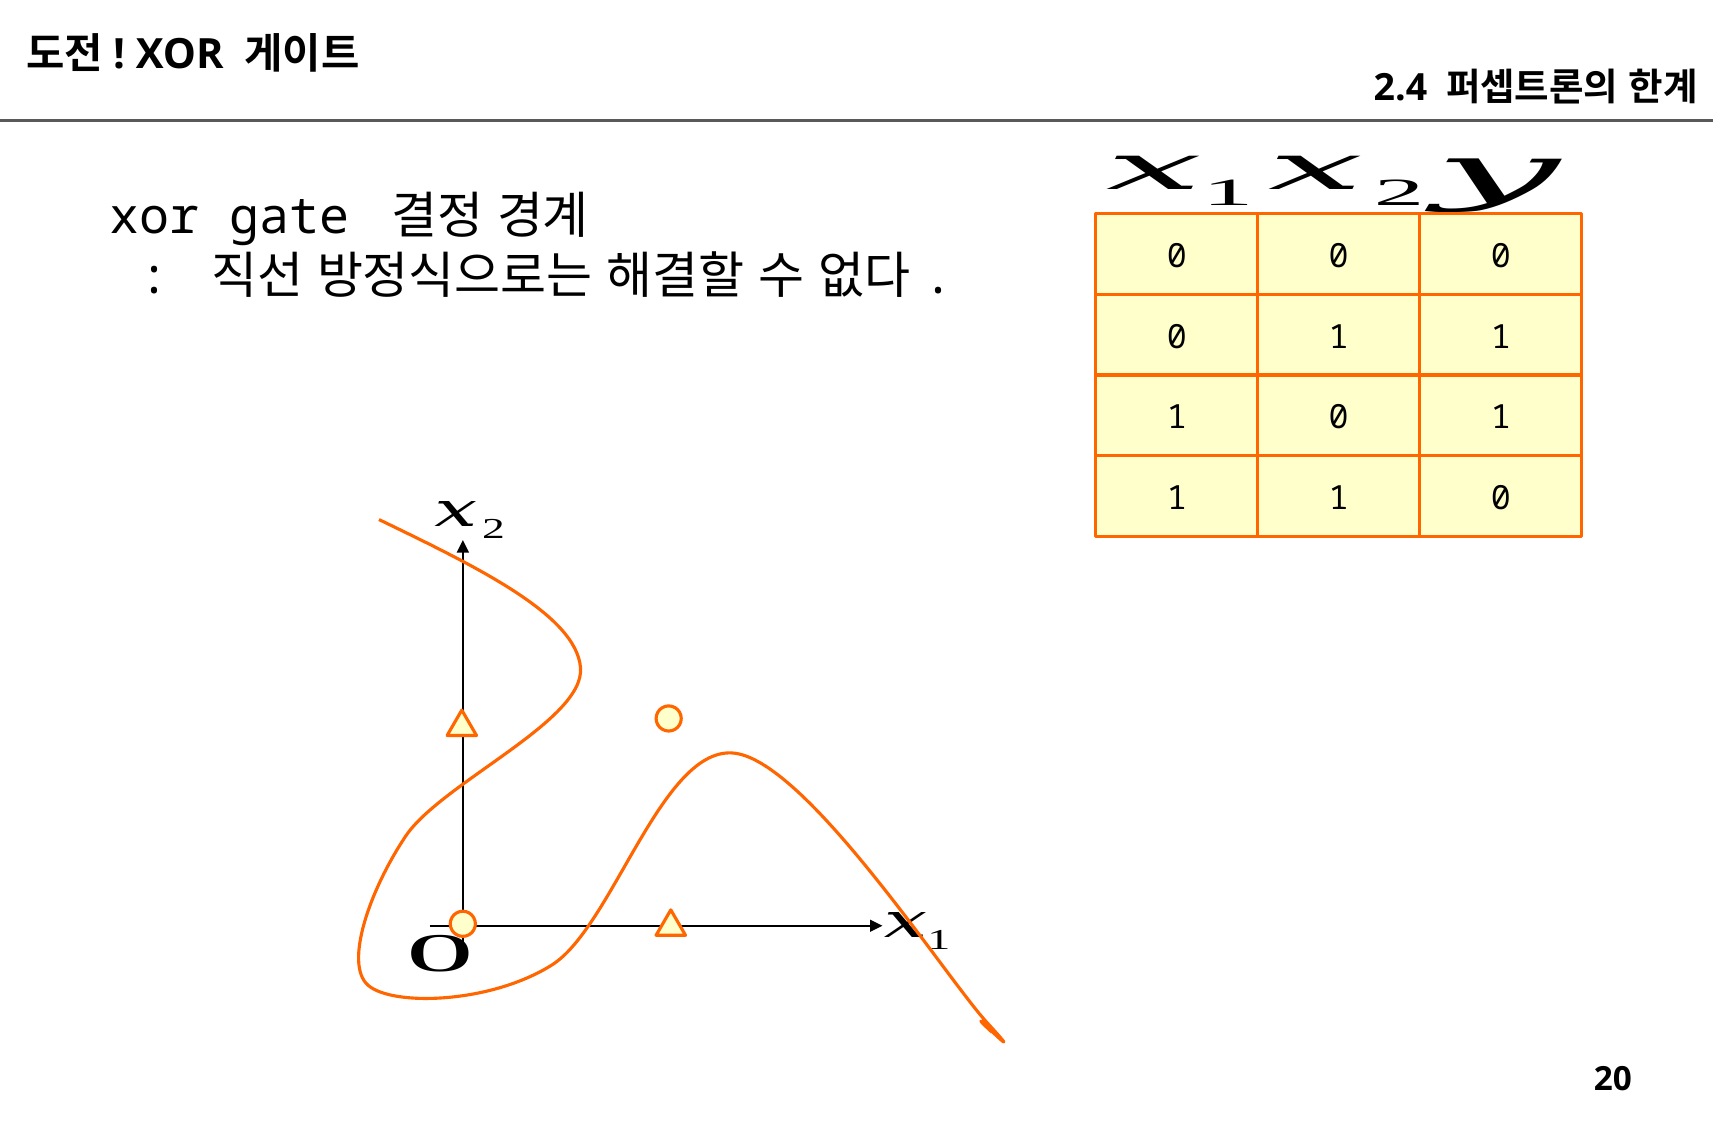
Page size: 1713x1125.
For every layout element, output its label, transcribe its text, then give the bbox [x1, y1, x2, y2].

text_box 1 [1256, 292, 1418, 373]
text_box [468, 716, 479, 738]
text_box [660, 907, 682, 924]
text_box [356, 785, 586, 1001]
text_box 0 [1256, 212, 1418, 292]
text_box 중요한 표기 [435, 927, 462, 935]
text_box [468, 561, 1006, 1044]
text_box 1 [1418, 292, 1584, 373]
text_box 1 [1094, 454, 1256, 538]
text_box 2.4 퍼셉트론의 한계 [916, 44, 1713, 111]
text_box 도전! XOR 게이트 [11, 13, 778, 80]
text_box 1 [1094, 373, 1256, 454]
text_box xor gate 결정 경계 : 직선 방정식으로는 해결할 수 없다. [94, 175, 968, 311]
text_box [654, 933, 688, 938]
text_box 0 [1256, 373, 1418, 454]
text_box 1 [1418, 373, 1584, 454]
text_box 0 [1094, 292, 1256, 373]
text_box 중요한 표기 [464, 927, 590, 935]
text_box 0 [1418, 454, 1584, 538]
text_box 0 [1418, 212, 1584, 292]
text_box [378, 517, 458, 586]
text_box [654, 703, 684, 734]
text_box 1 [1256, 454, 1418, 538]
text_box 0 [1094, 212, 1256, 292]
text_box [445, 712, 458, 738]
